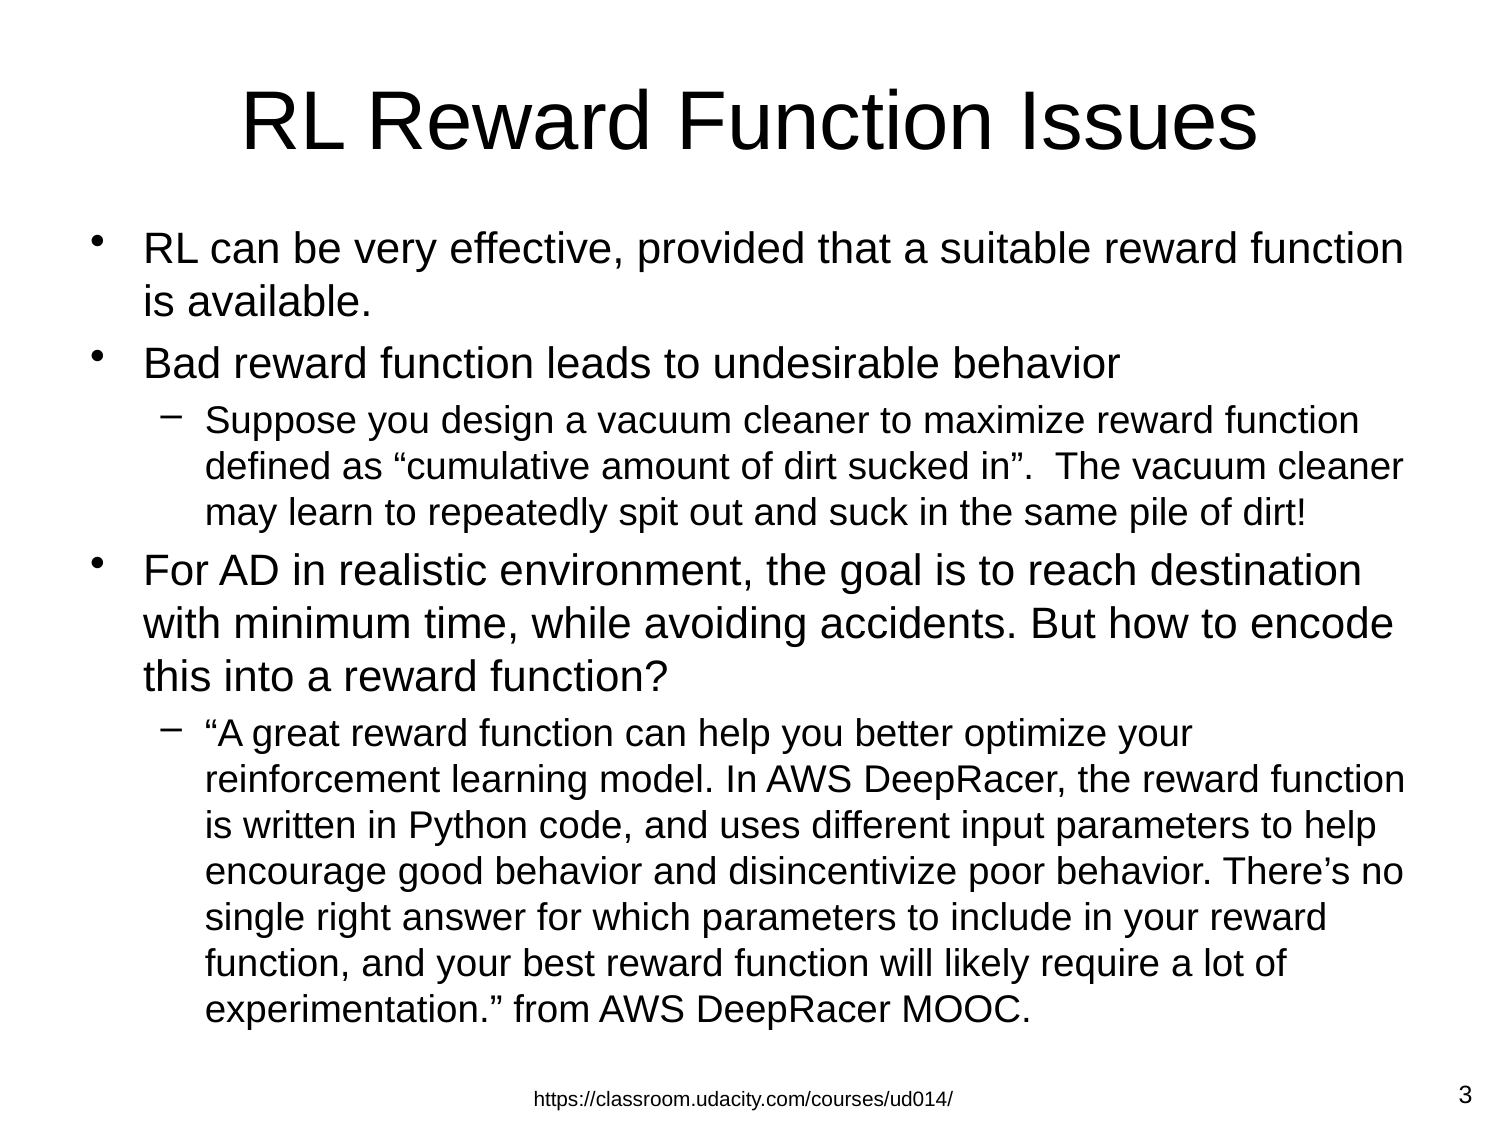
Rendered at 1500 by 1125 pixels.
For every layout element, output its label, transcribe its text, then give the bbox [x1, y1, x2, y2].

title RL Reward Function Issues [74, 44, 1426, 188]
list RL can be very effective, provided that a suitable reward function is available. Bad reward function leads to undesirable behavior Suppose you design a vacuum cleaner to maximize reward function defined as “cumulative amount of dirt sucked in”. The vacuum cleaner may learn to repeatedly spit out and suck in the same pile of dirt! For AD in realistic environment, the goal is to reach destination with minimum time, while avoiding accidents. But how to encode this into a reward function? “A great reward function can help you better optimize your reinforcement learning model. In AWS DeepRacer, the reward function is written in Python code, and uses different input parameters to help encourage good behavior and disincentivize poor behavior. There’s no single right answer for which parameters to include in your reward function, and your best reward function will likely require a lot of experimentation.” from AWS DeepRacer MOOC. [74, 212, 1426, 1072]
slide_number 3 [1137, 1070, 1488, 1112]
text_box https://classroom.udacity.com/courses/ud014/ [518, 1077, 982, 1118]
